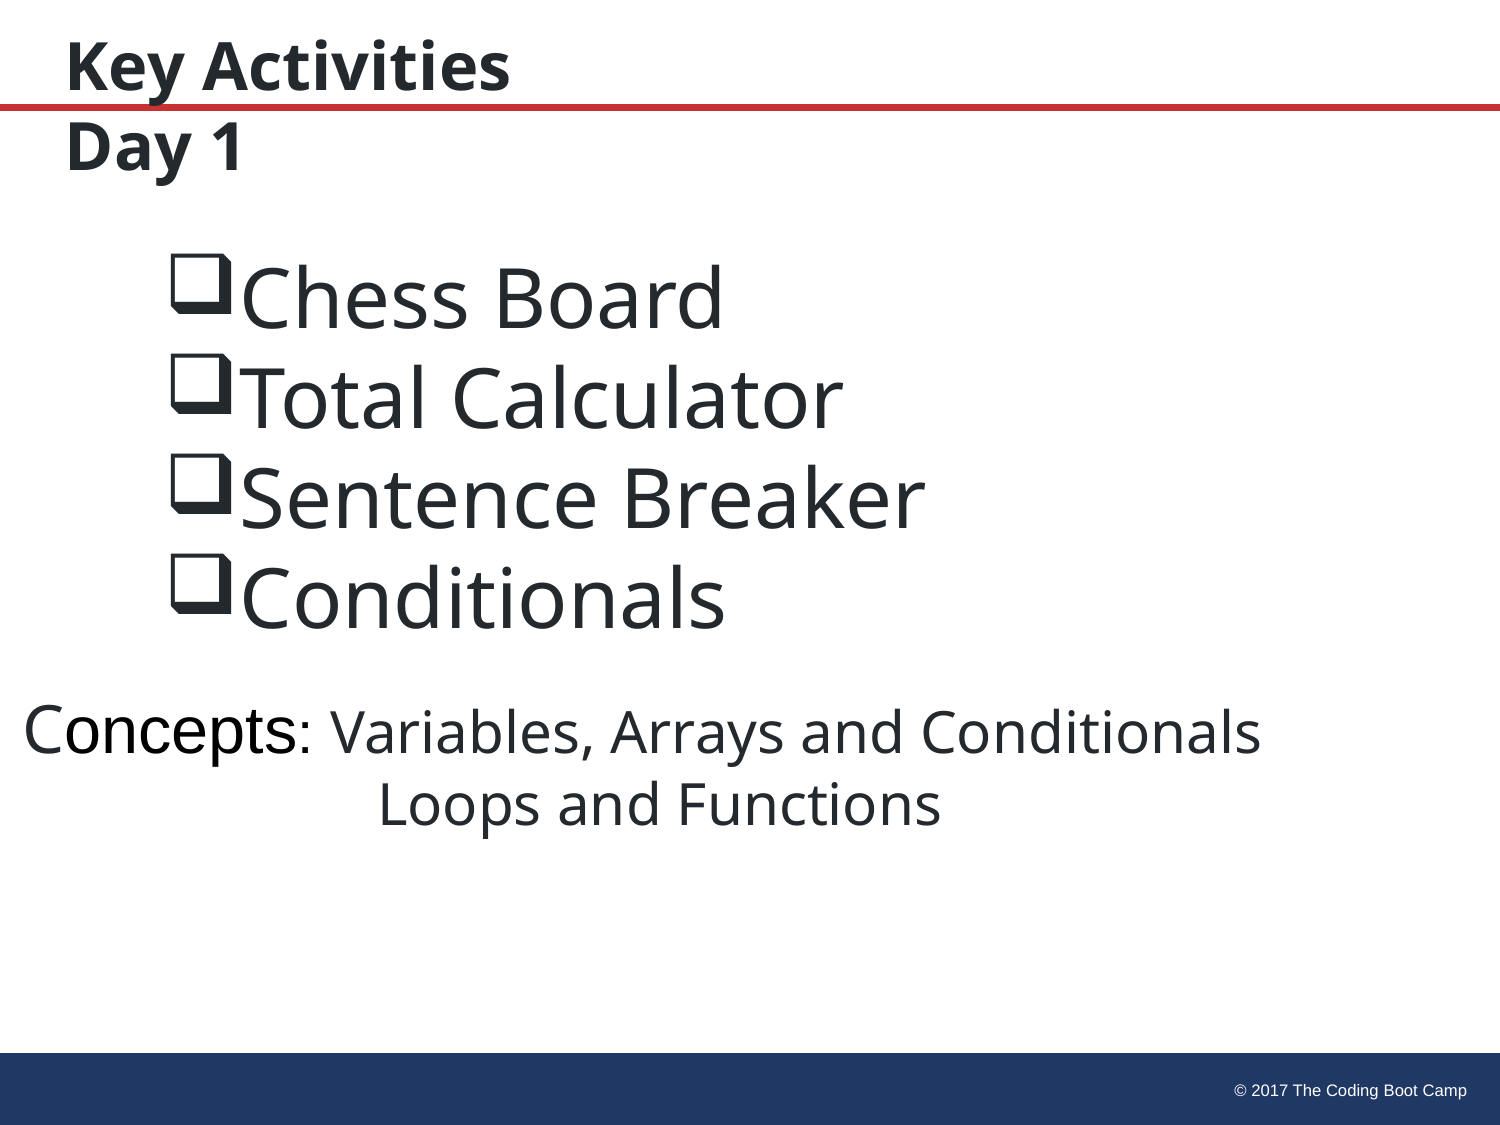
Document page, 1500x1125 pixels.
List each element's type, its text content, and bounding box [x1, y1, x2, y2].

text_box Key Activities Day 1 [49, 16, 650, 192]
text_box Chess Board Total Calculator Sentence Breaker Conditionals [150, 237, 1150, 653]
text_box Concepts: Variables, Arrays and Conditionals Loops and Functions [0, 679, 1293, 845]
